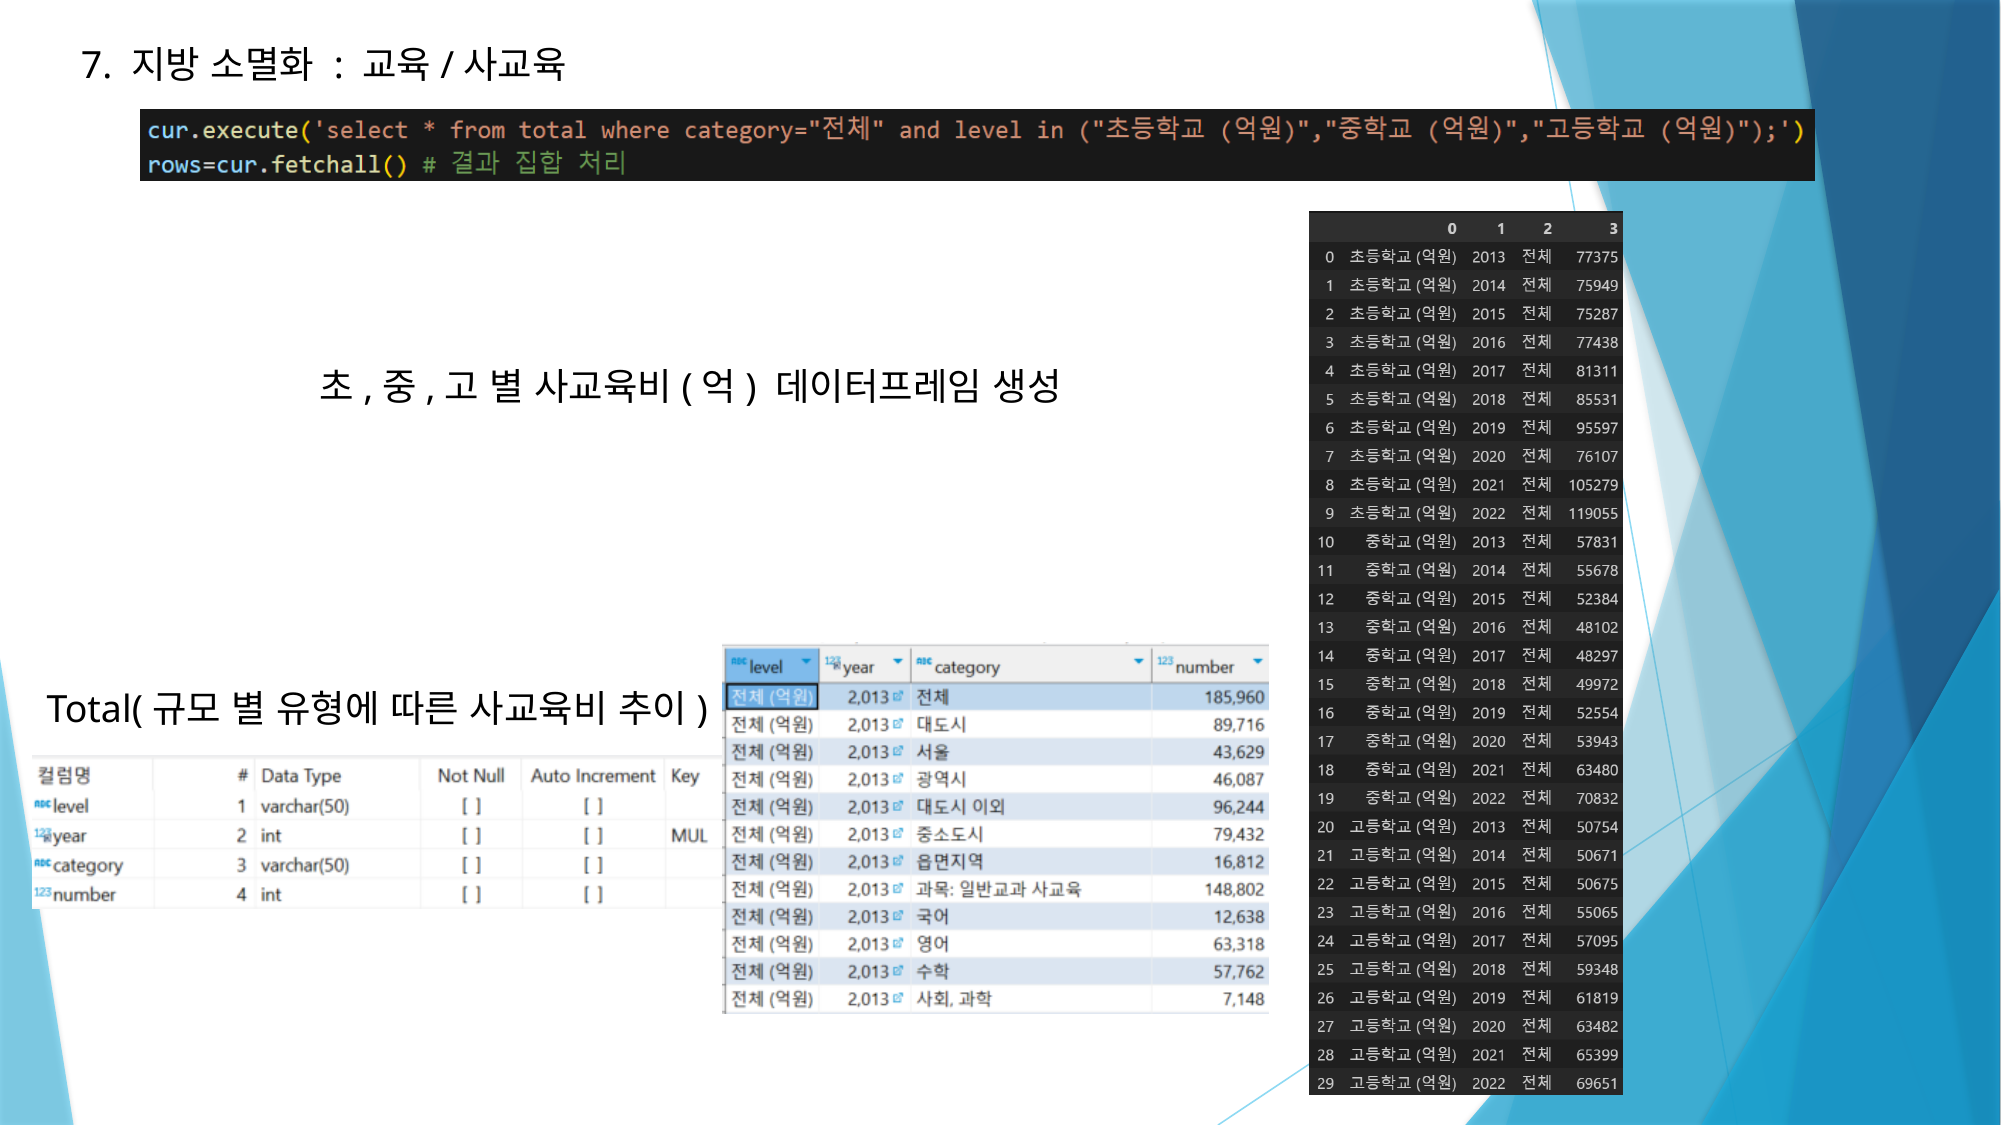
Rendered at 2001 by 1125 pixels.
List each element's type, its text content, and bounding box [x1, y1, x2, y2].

text_box 초,중,고 별 사교육비(억) 데이터프레임 생성 [305, 356, 1077, 416]
text_box Total(규모 별 유형에 따른 사교육비 추이) [31, 677, 717, 738]
picture [31, 642, 1270, 1014]
text_box 7. 지방 소멸화 : 교육/사교육 [66, 33, 582, 94]
picture [1308, 210, 1624, 1096]
picture [140, 108, 1816, 182]
